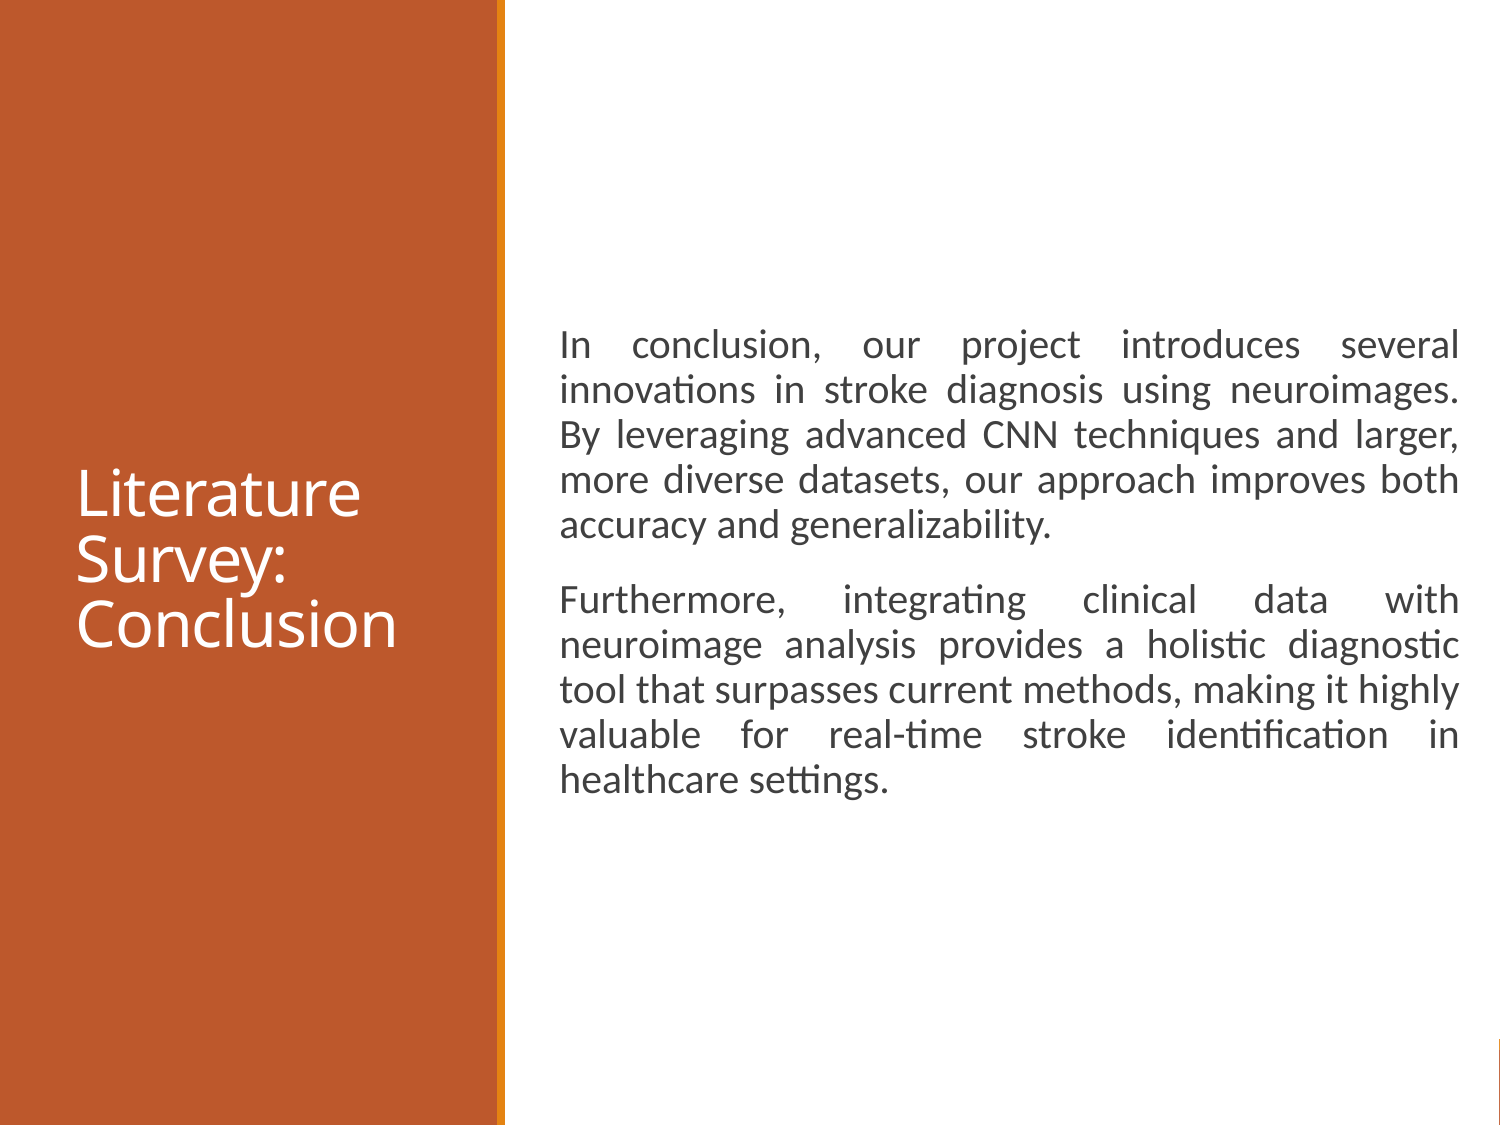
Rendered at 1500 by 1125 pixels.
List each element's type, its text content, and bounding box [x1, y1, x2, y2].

title Literature Survey: Conclusion [60, 99, 441, 1026]
text_box [496, 0, 506, 1125]
text_box [506, 0, 1500, 1125]
text_box [0, 0, 496, 1125]
list In conclusion, our project introduces several innovations in stroke diagnosis using neuroimages. By leveraging advanced CNN techniques and larger, more diverse datasets, our approach improves both accuracy and generalizability. Furthermore, integrating clinical data with neuroimage analysis provides a holistic diagnostic tool that surpasses current methods, making it highly valuable for real-time stroke identification in healthcare settings. [544, 99, 1461, 1026]
